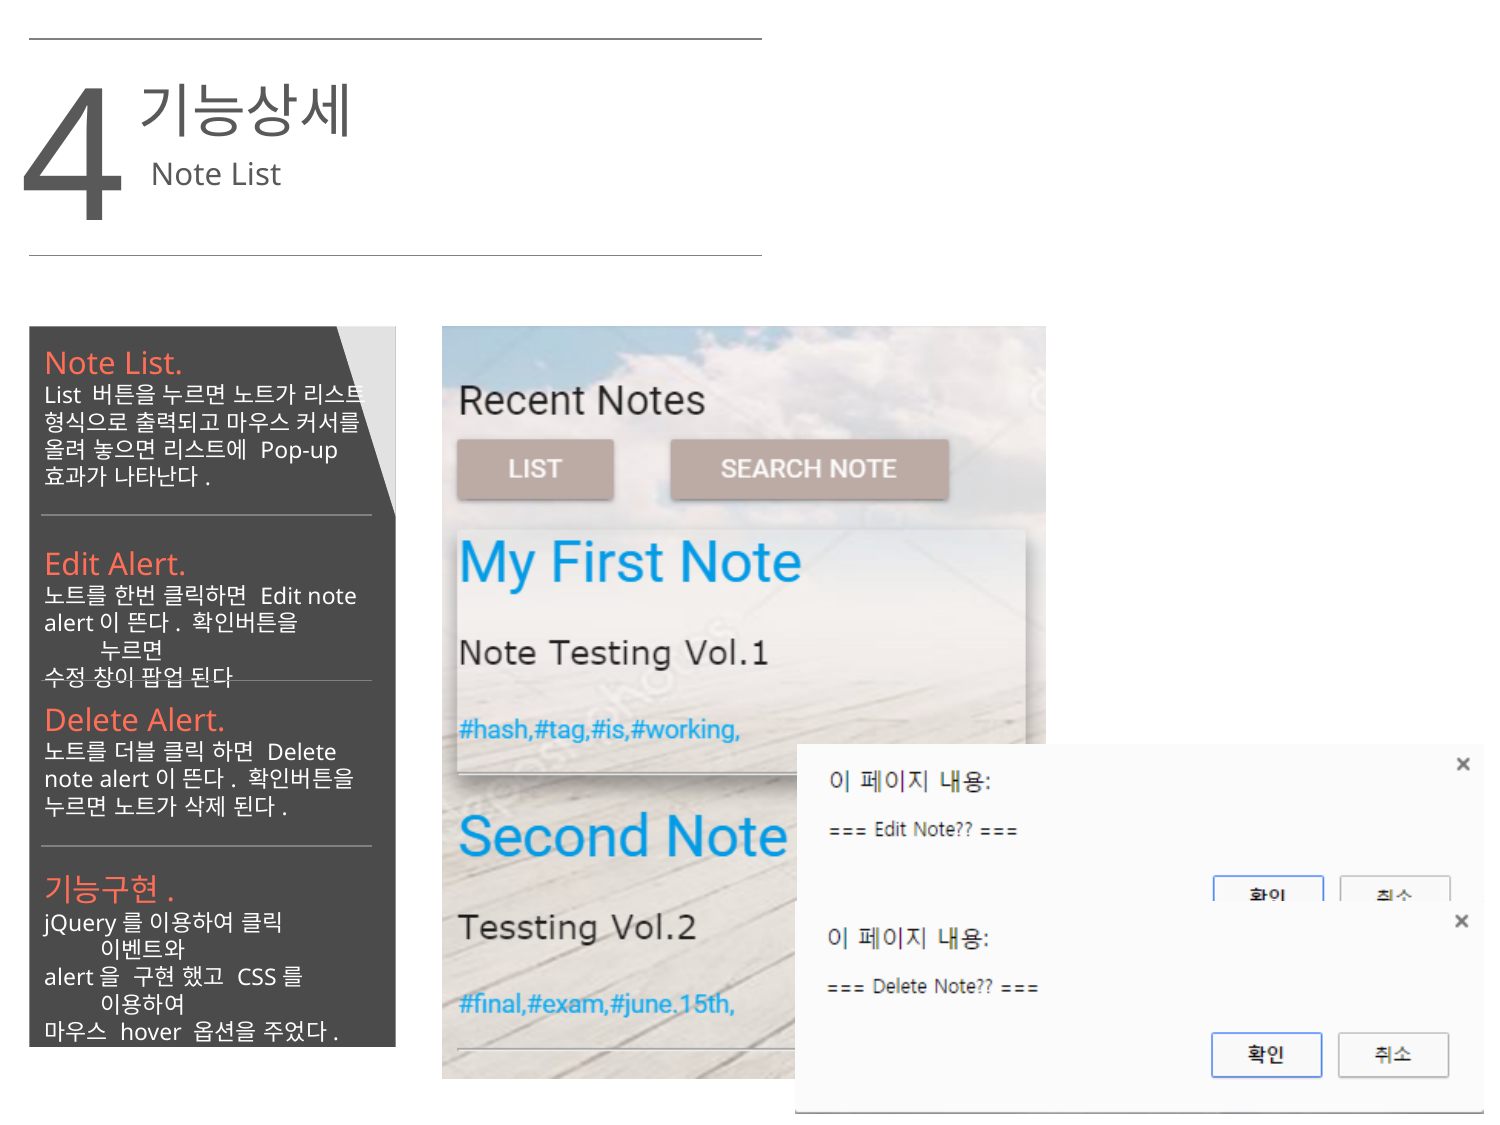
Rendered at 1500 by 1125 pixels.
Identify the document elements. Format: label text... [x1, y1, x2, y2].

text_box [29, 326, 396, 1048]
text_box 기능상세 [183, 66, 798, 148]
text_box Note List [183, 148, 821, 200]
picture [442, 326, 1484, 1115]
text_box 4 [5, 29, 183, 265]
